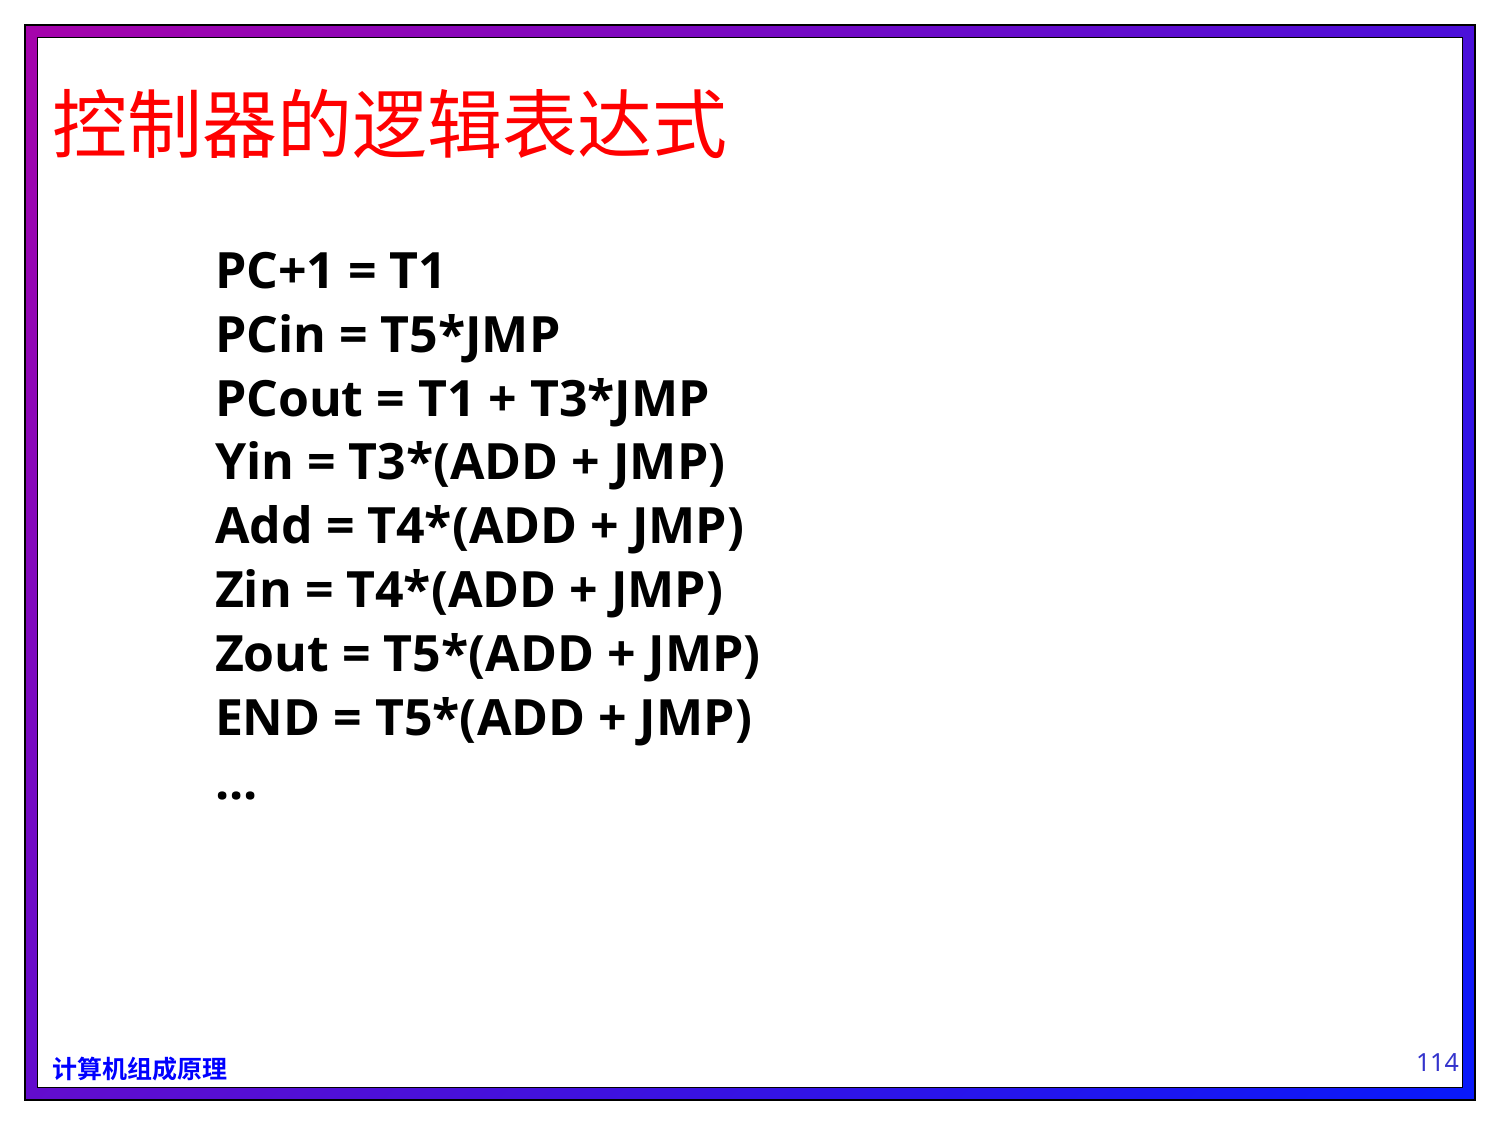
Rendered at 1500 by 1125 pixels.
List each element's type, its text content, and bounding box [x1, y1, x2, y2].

title 控制器的逻辑表达式 [37, 50, 1413, 175]
list PC+1 = T1 PCin = T5*JMP PCout = T1 + T3*JMP Yin = T3*(ADD + JMP) Add = T4*(ADD + JMP) Zin = T4*(ADD + JMP) Zout = T5*(ADD + JMP) END = T5*(ADD + JMP) ... [200, 237, 1275, 863]
